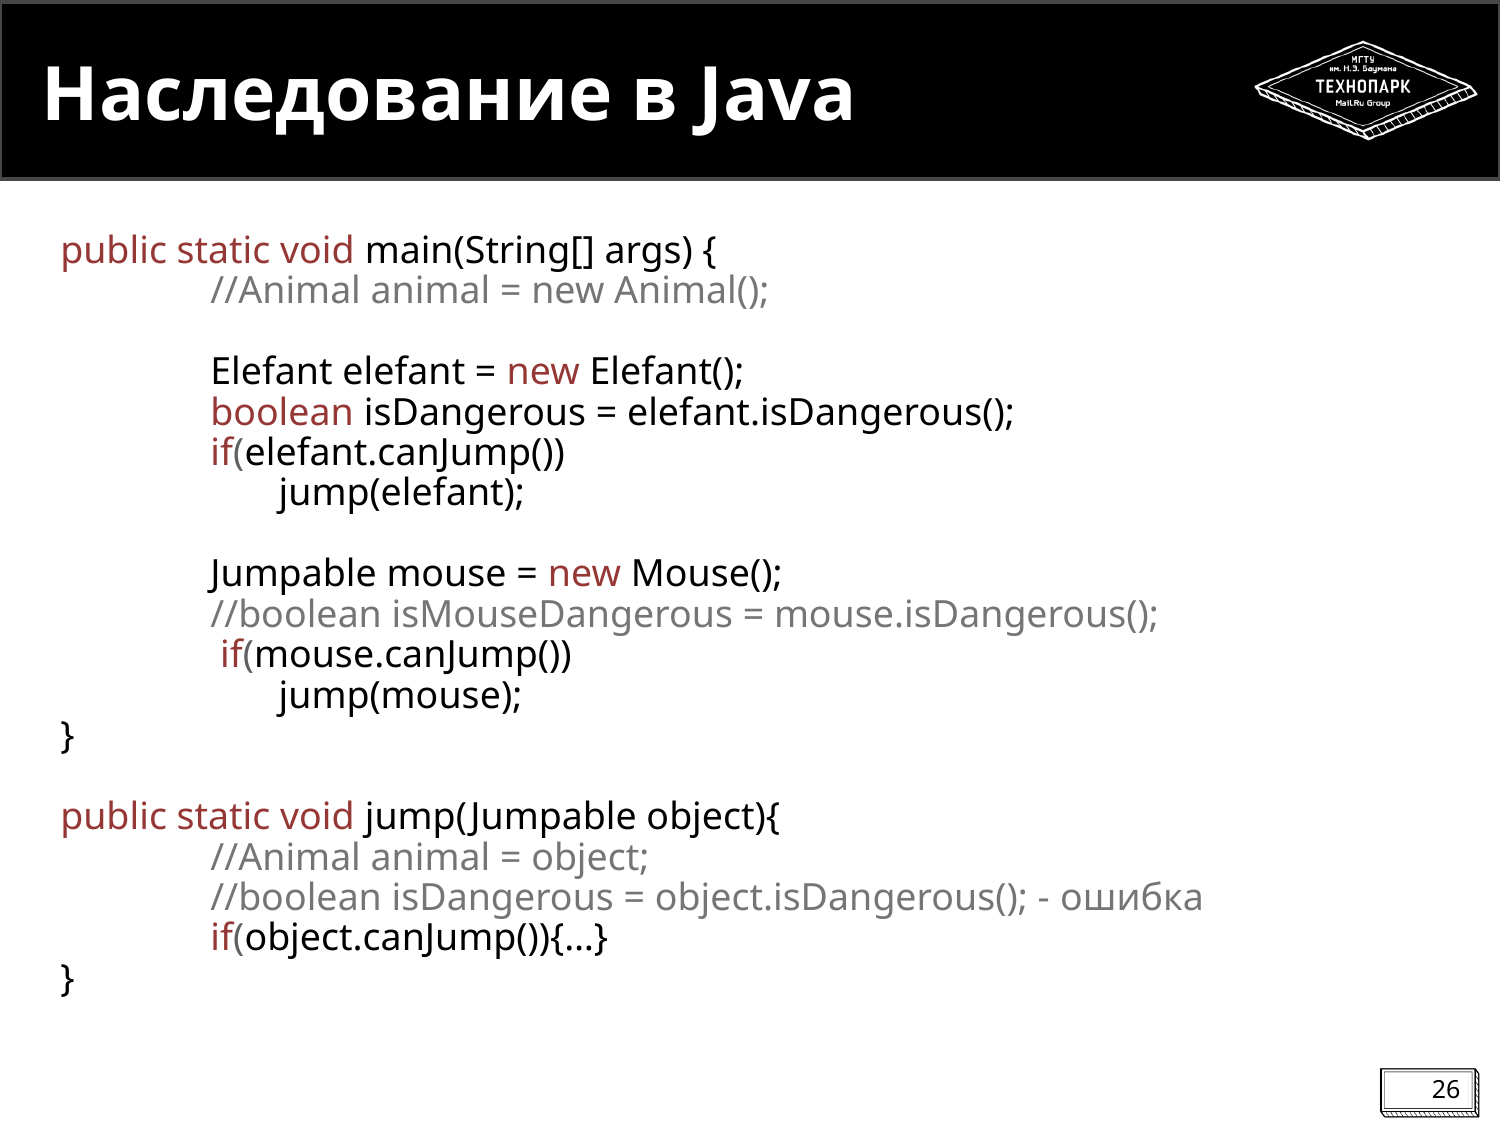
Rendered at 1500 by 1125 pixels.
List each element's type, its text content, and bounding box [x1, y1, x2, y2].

slide_number 26 [1149, 1061, 1476, 1121]
picture [1366, 1060, 1495, 1125]
text_box public static void main(String[] args) { //Animal animal = new Animal(); Elefant elefant = new Elefant(); boolean isDangerous = elefant.isDangerous(); if(elefant.canJump()) jump(elefant); Jumpable mouse = new Mouse(); //boolean isMouseDangerous = mouse.isDangerous(); if(mouse.canJump()) jump(mouse); } public static void jump(Jumpable object){ //Animal animal = object; //boolean isDangerous = object.isDangerous(); - ошибка if(object.canJump()){…} } [45, 223, 1381, 1007]
title Наследование в Java [26, 15, 1250, 166]
picture [1250, 19, 1492, 162]
